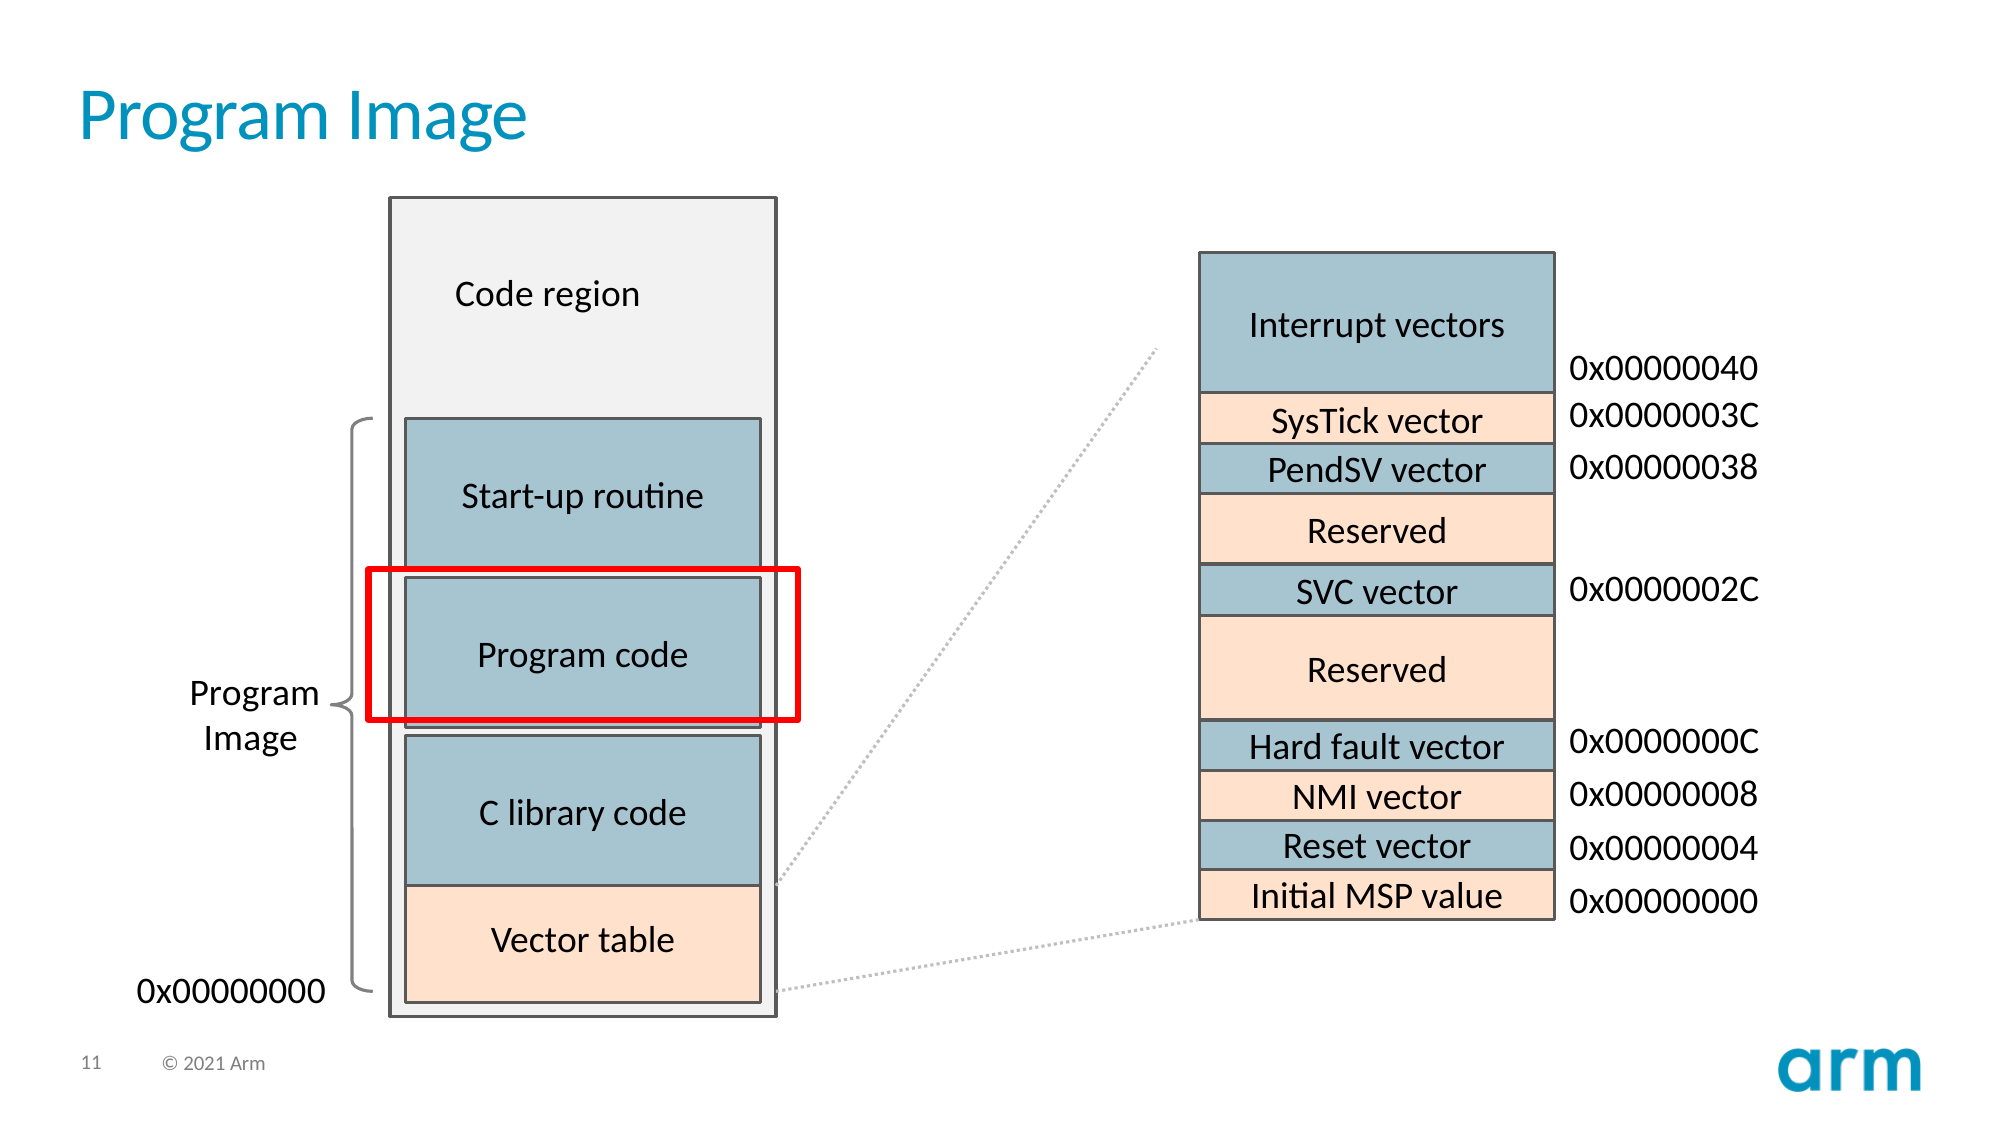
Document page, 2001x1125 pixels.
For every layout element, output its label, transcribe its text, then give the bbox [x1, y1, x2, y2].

text_box Reset vector [1199, 821, 1554, 870]
text_box 0x0000000C [1554, 708, 1835, 768]
text_box Start-up routine [405, 418, 761, 569]
text_box NMI vector [1199, 771, 1554, 821]
text_box [351, 418, 373, 660]
text_box SysTick vector [1199, 393, 1554, 444]
text_box SVC vector [1199, 565, 1554, 616]
text_box Interrupt vectors [1199, 252, 1555, 393]
text_box 0x00000038 [1554, 443, 1835, 495]
text_box PendSV vector [1199, 444, 1554, 494]
text_box [351, 766, 373, 992]
text_box [368, 569, 776, 721]
text_box 0x00000040 [1554, 335, 1835, 382]
title Program Image [78, 78, 1922, 186]
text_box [776, 919, 1200, 992]
text_box Program Image [137, 660, 373, 766]
text_box Reserved [1199, 494, 1555, 565]
text_box Hard fault vector [1199, 720, 1554, 771]
text_box [390, 197, 776, 569]
text_box [390, 721, 776, 1017]
picture [1777, 1047, 1922, 1093]
text_box C library code [405, 735, 761, 886]
text_box Initial MSP value [1199, 870, 1554, 920]
text_box Code region [440, 261, 726, 322]
text_box 0x0000003C [1554, 382, 1835, 443]
text_box Reserved [1199, 616, 1555, 720]
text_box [776, 348, 1157, 886]
text_box 0x00000000 [1554, 876, 1835, 929]
text_box Vector table [405, 886, 761, 1003]
text_box 0x00000000 [121, 959, 391, 1019]
text_box 0x00000008 [1554, 768, 1835, 822]
text_box Program code [405, 721, 761, 728]
text_box 0x00000004 [1554, 822, 1835, 876]
text_box 0x0000002C [1554, 556, 1835, 617]
